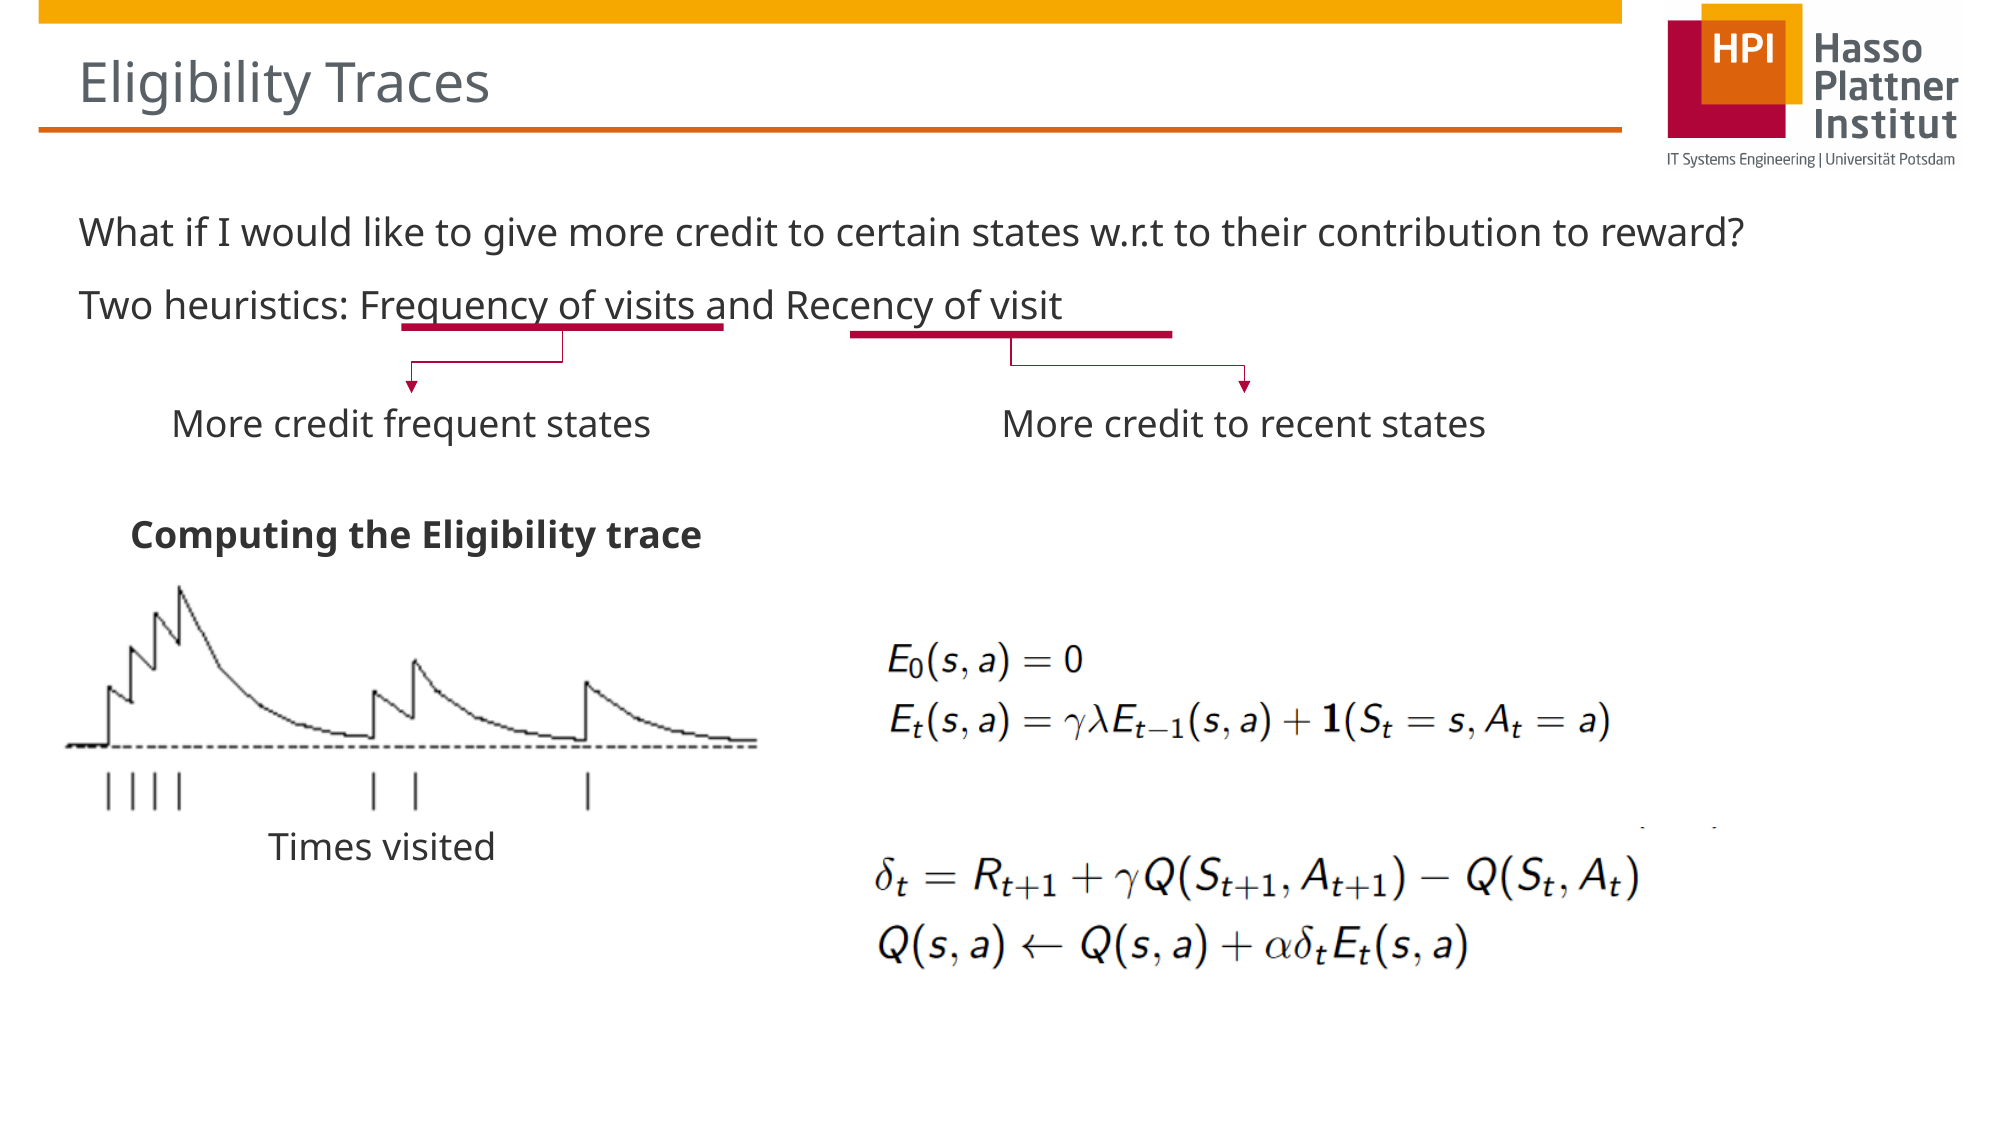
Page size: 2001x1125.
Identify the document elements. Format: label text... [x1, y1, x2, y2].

picture [1664, 0, 1965, 170]
text_box [523, 321, 726, 333]
text_box Computing the Eligibility trace [115, 504, 719, 564]
list What if I would like to give more credit to certain states w.r.t to their contribution to reward? Two heuristics: Frequency of visits and Recency of visit [78, 199, 1961, 324]
text_box [399, 321, 450, 333]
text_box More credit to recent states [1161, 393, 1502, 453]
text_box More credit frequent states [156, 393, 667, 453]
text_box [1100, 248, 1156, 483]
text_box More credit to recent states [986, 393, 1095, 453]
text_box [848, 329, 1095, 340]
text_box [455, 286, 519, 438]
picture [41, 573, 762, 865]
picture [844, 827, 1720, 982]
text_box [1161, 329, 1174, 340]
title Eligibility Traces [78, 23, 1583, 115]
picture [849, 619, 1655, 787]
